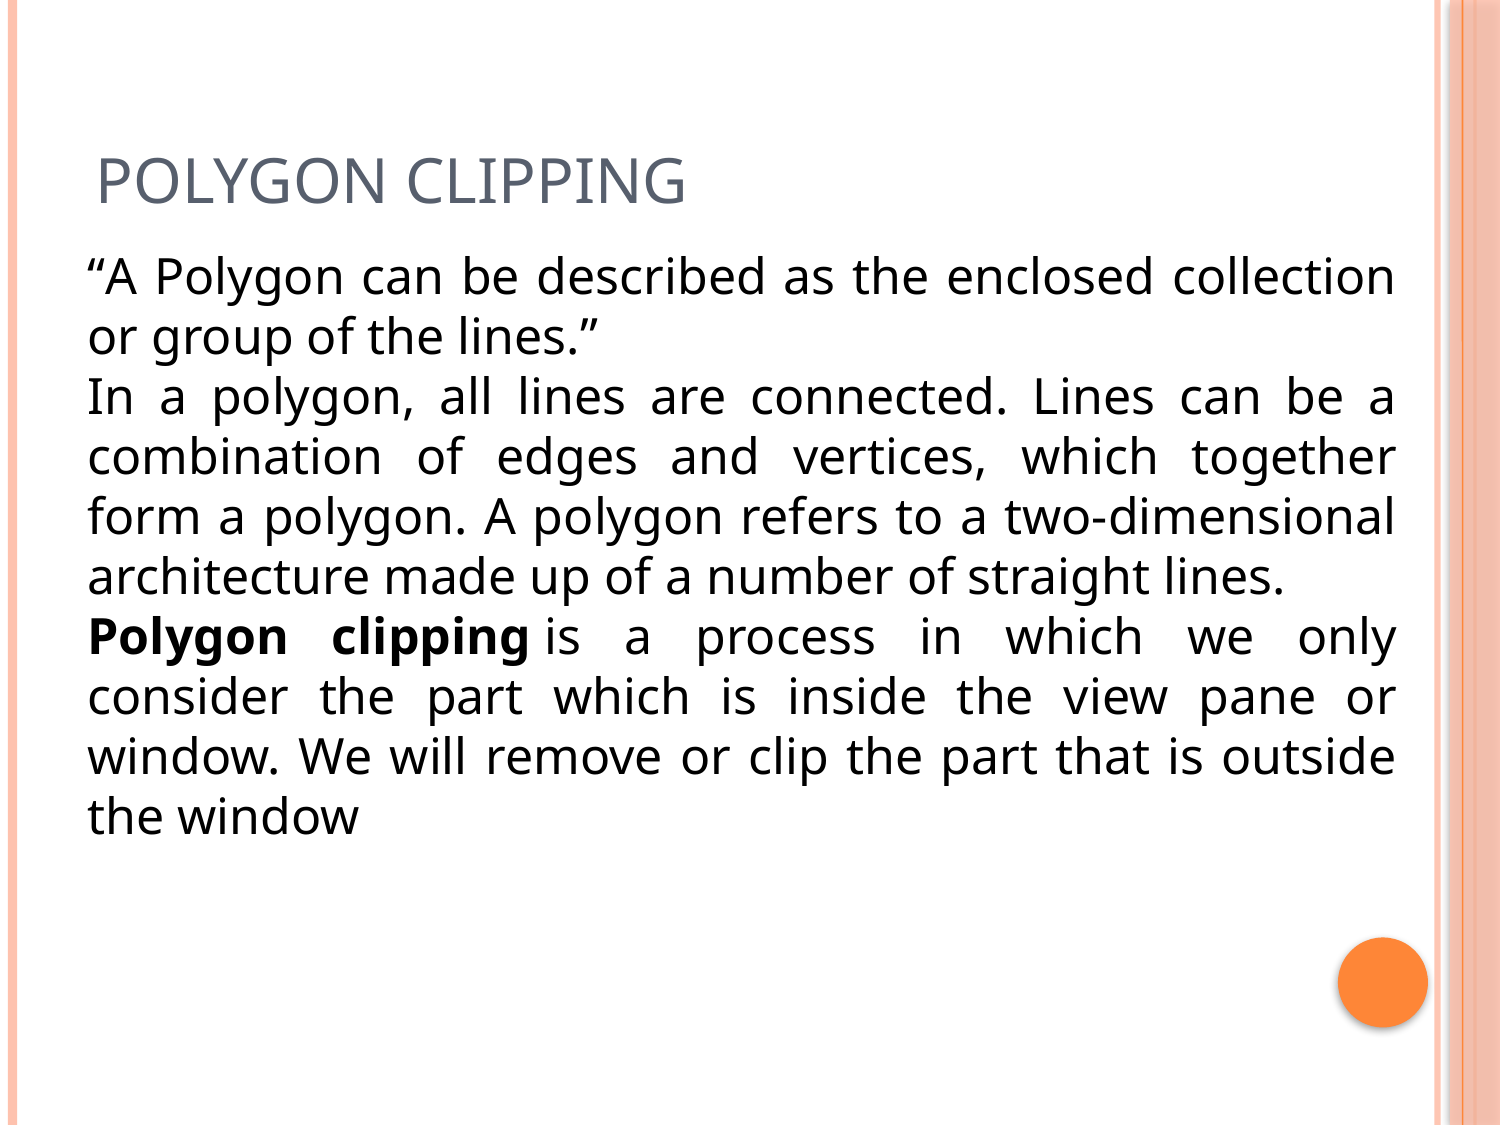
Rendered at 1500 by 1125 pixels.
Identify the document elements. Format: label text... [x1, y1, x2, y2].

title Polygon clipping [81, 62, 1355, 224]
text_box “A Polygon can be described as the enclosed collection or group of the lines.” In a polygon, all lines are connected. Lines can be a combination of edges and vertices, which together form a polygon. A polygon refers to a two-dimensional architecture made up of a number of straight lines. Polygon clipping is a process in which we only consider the part which is inside the view pane or window. We will remove or clip the part that is outside the window [72, 237, 1413, 853]
